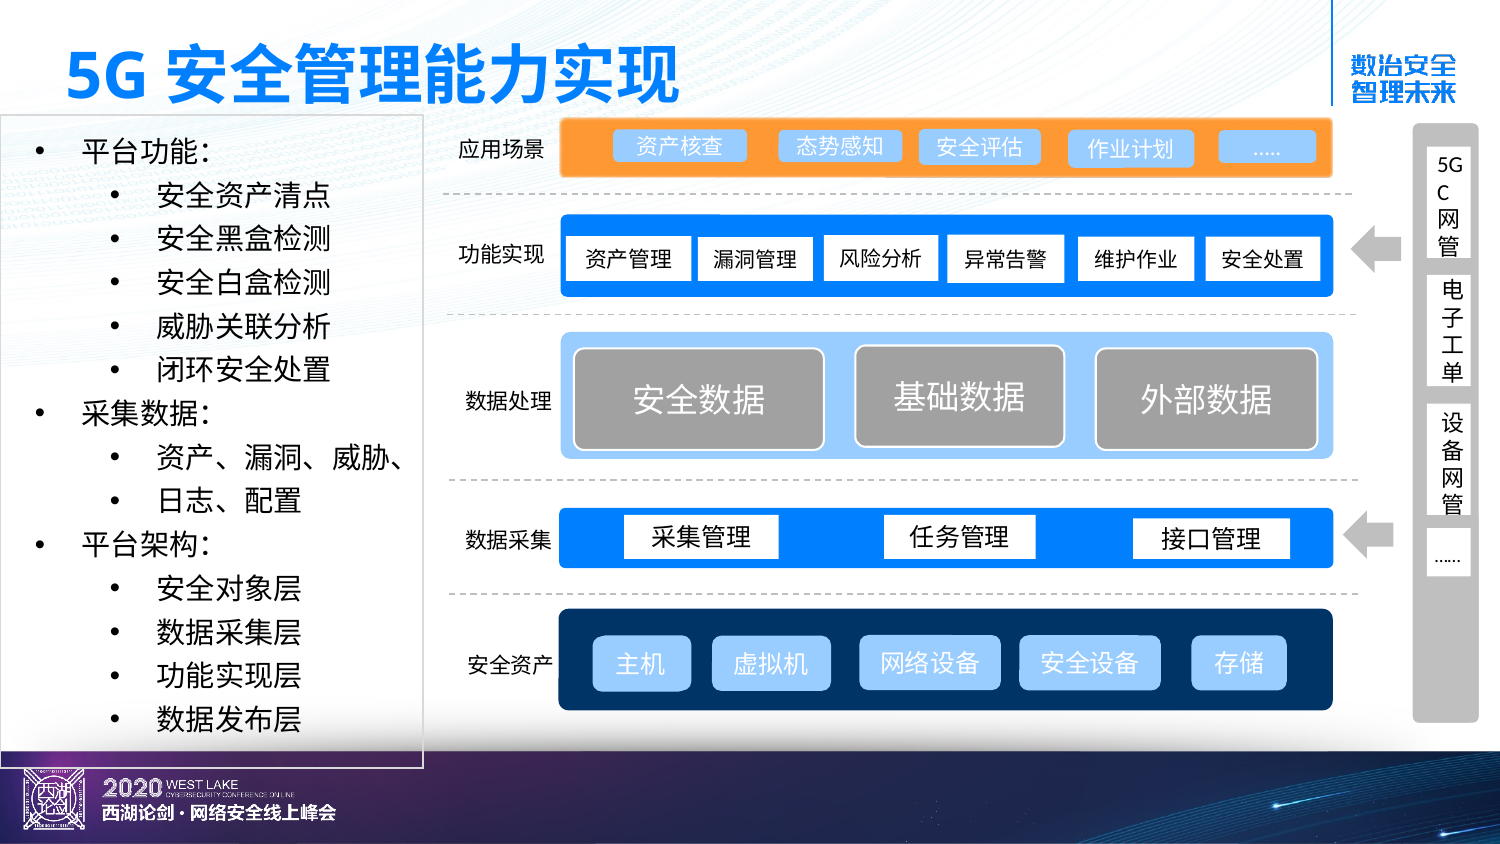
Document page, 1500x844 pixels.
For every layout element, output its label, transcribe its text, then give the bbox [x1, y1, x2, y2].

text_box [1349, 222, 1403, 276]
text_box 设备网管 [1426, 401, 1485, 526]
text_box 5G安全管理能力实现 [50, 26, 833, 119]
text_box [0, 114, 424, 769]
text_box [1410, 121, 1481, 725]
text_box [560, 331, 1334, 459]
text_box 电子工单 [1426, 268, 1484, 394]
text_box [558, 608, 1333, 711]
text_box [559, 117, 1333, 178]
text_box 5GC网管 [1422, 142, 1480, 267]
text_box 数据采集 [450, 519, 559, 561]
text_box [560, 214, 1334, 297]
text_box 数据处理 [450, 380, 560, 422]
text_box 功能实现 [443, 233, 560, 275]
text_box 安全资产 [452, 644, 558, 686]
text_box …… [1420, 536, 1476, 574]
text_box [1341, 508, 1395, 562]
picture [0, 0, 1500, 844]
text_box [559, 507, 1334, 569]
text_box [1426, 527, 1472, 536]
text_box 应用场景 [443, 127, 559, 169]
text_box 平台功能： 安全资产清点 安全黑盒检测 安全白盒检测 威胁关联分析 闭环安全处置 采集数据： 资产、漏洞、威胁、 日志、配置 平台架构： 安全对象层 数据采集层 功能实现层 数据发布层 [19, 117, 556, 744]
